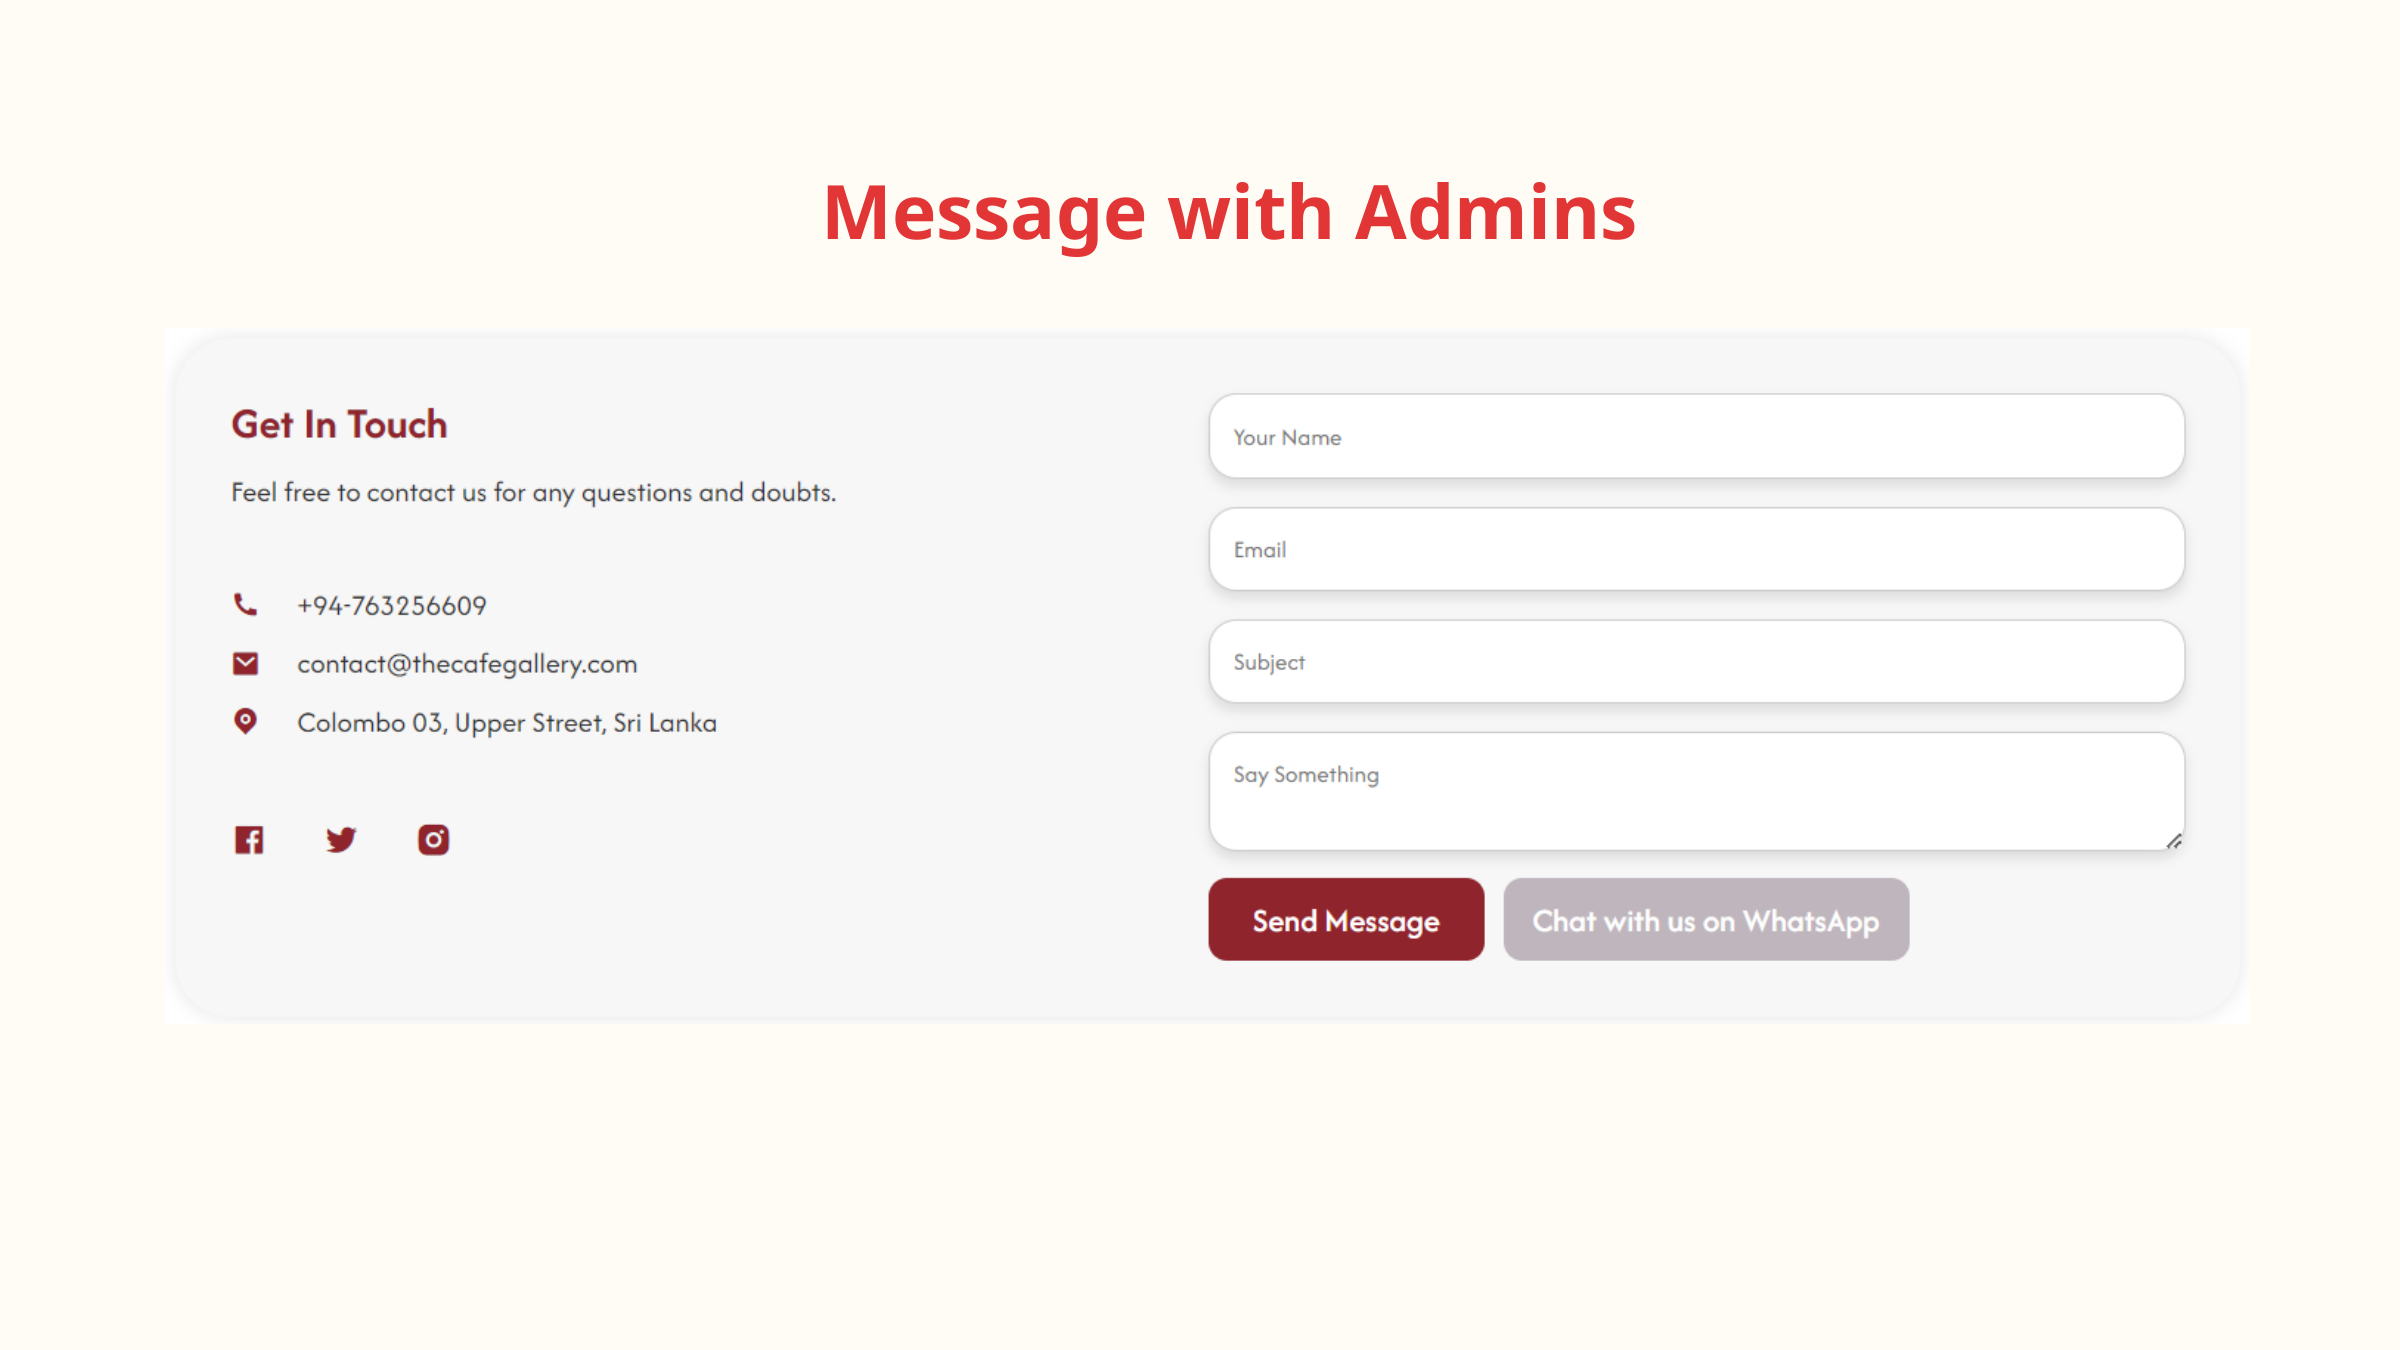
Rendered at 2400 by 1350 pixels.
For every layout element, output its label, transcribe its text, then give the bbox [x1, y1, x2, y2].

picture [165, 328, 2250, 1024]
text_box Message with Admins [821, 128, 1834, 256]
